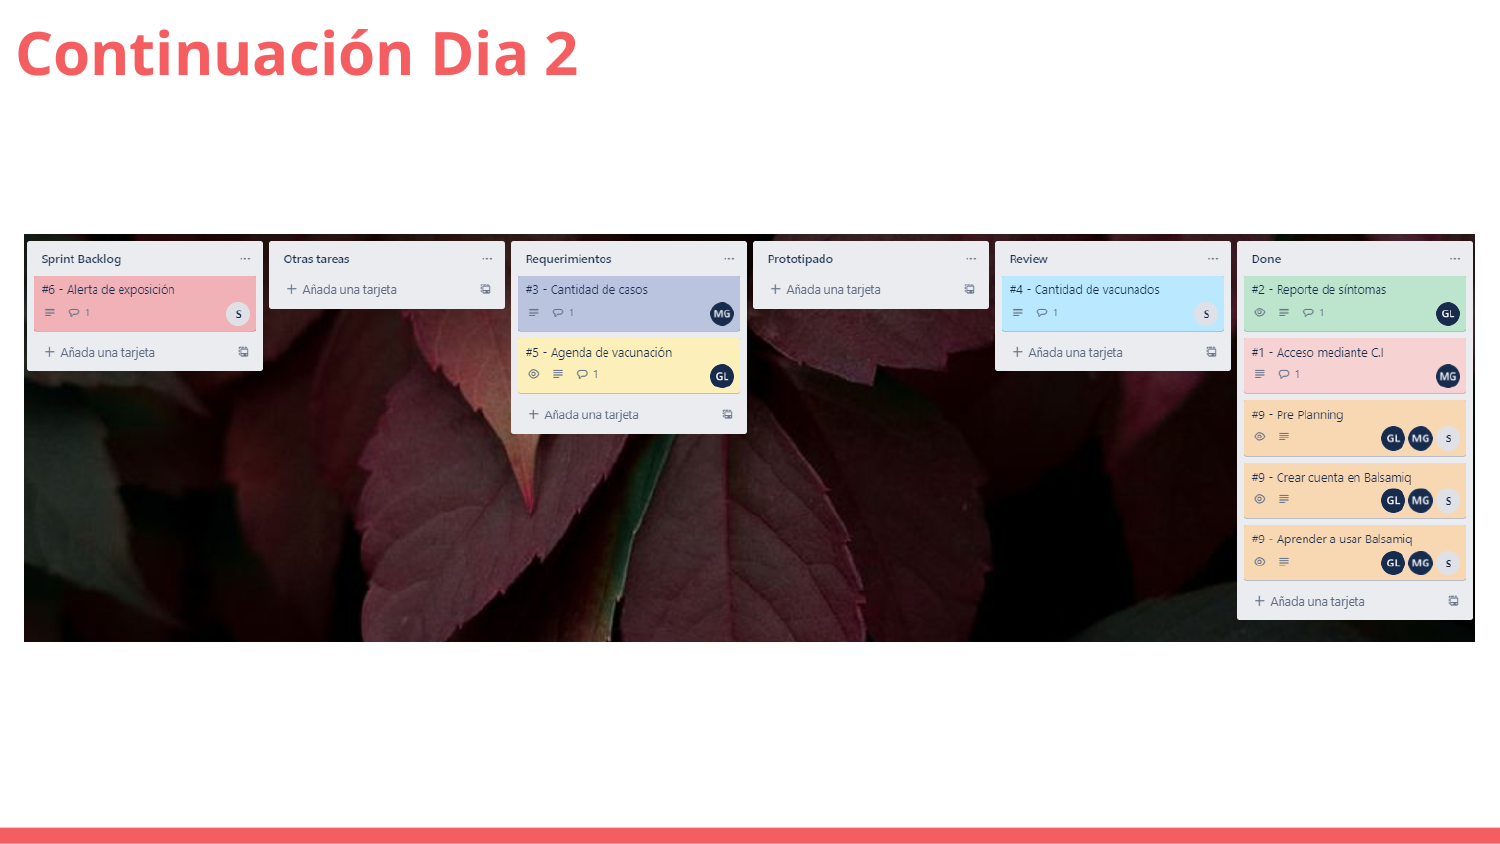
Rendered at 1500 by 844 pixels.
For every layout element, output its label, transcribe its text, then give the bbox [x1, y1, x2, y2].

picture [24, 234, 1476, 642]
title Continuación Dia 2 [0, 0, 1398, 103]
